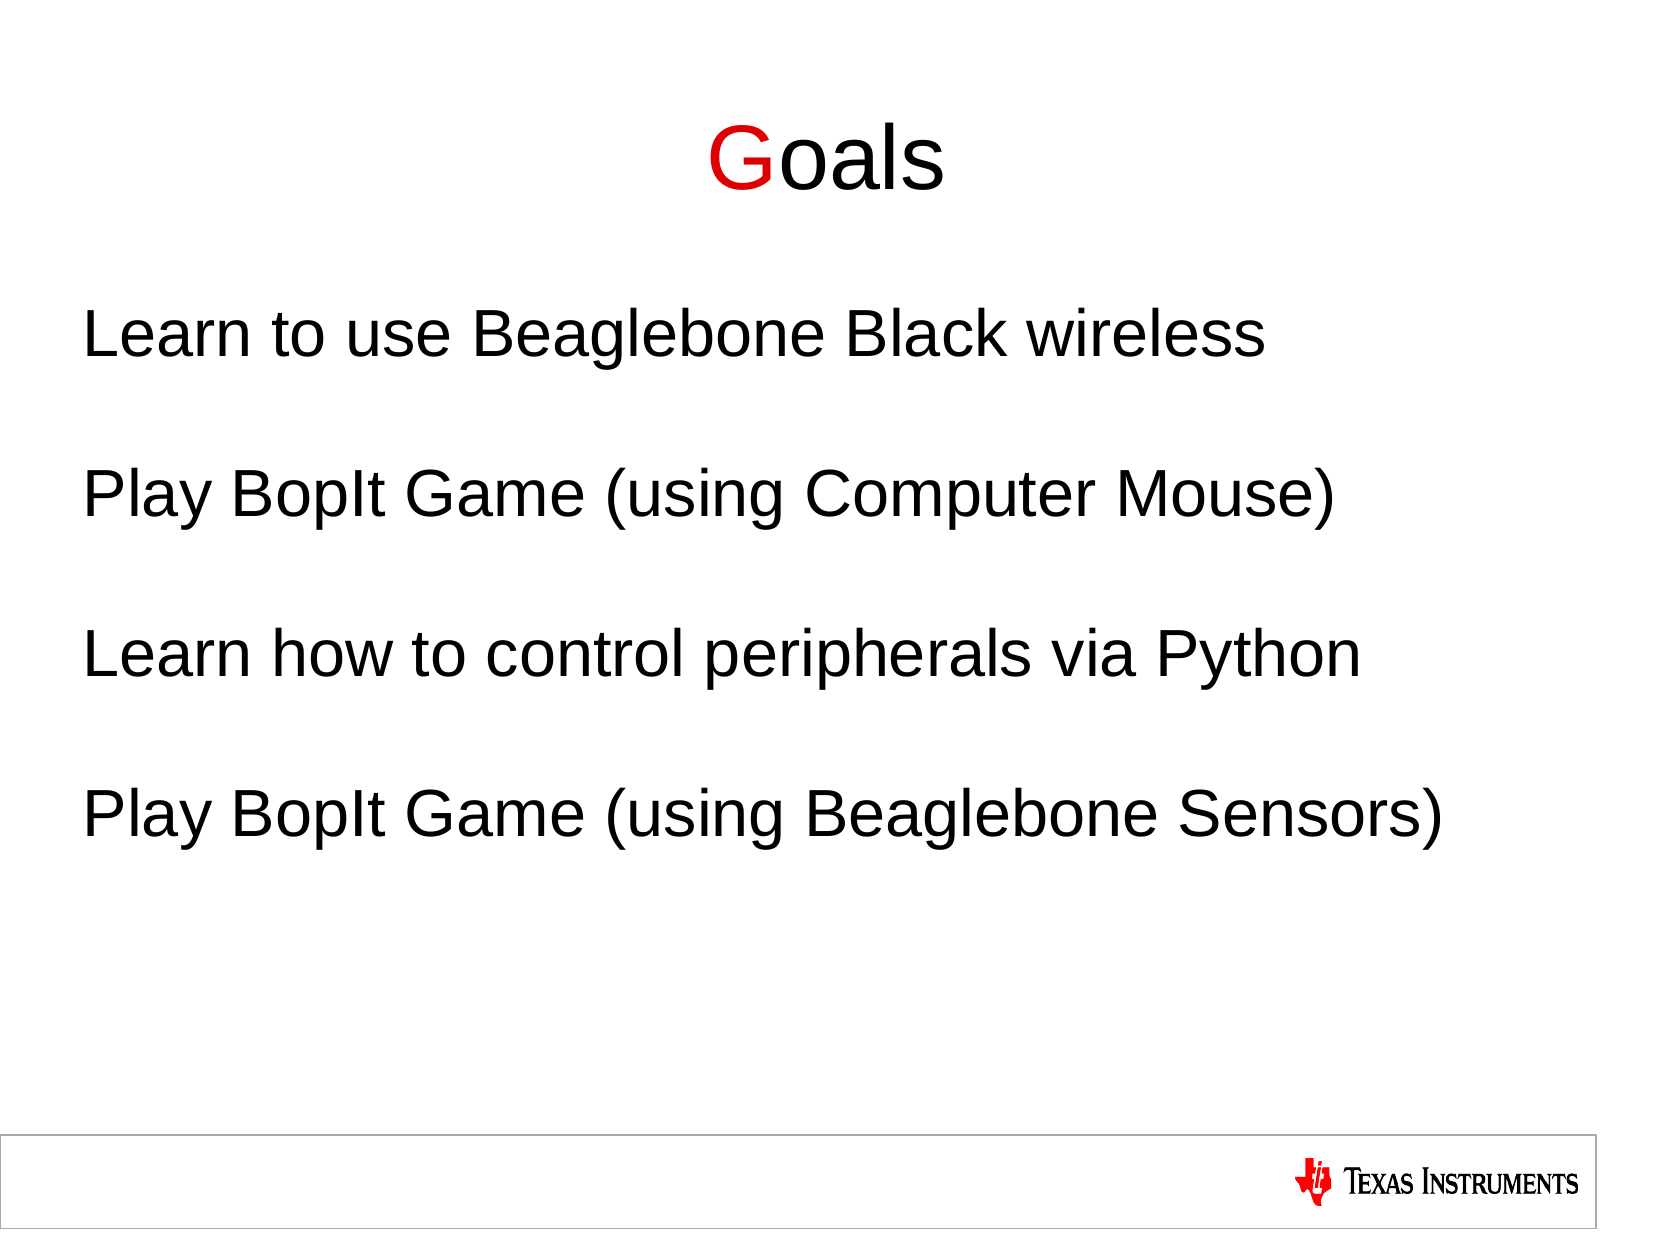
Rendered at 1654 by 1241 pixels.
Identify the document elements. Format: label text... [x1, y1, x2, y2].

text_box Goals [82, 49, 1571, 257]
picture [1295, 1158, 1578, 1206]
text_box Learn to use Beaglebone Black wireless Play BopIt Game (using Computer Mouse) Learn how to control peripherals via Python Play BopIt Game (using Beaglebone Sensors) [82, 290, 1571, 1010]
